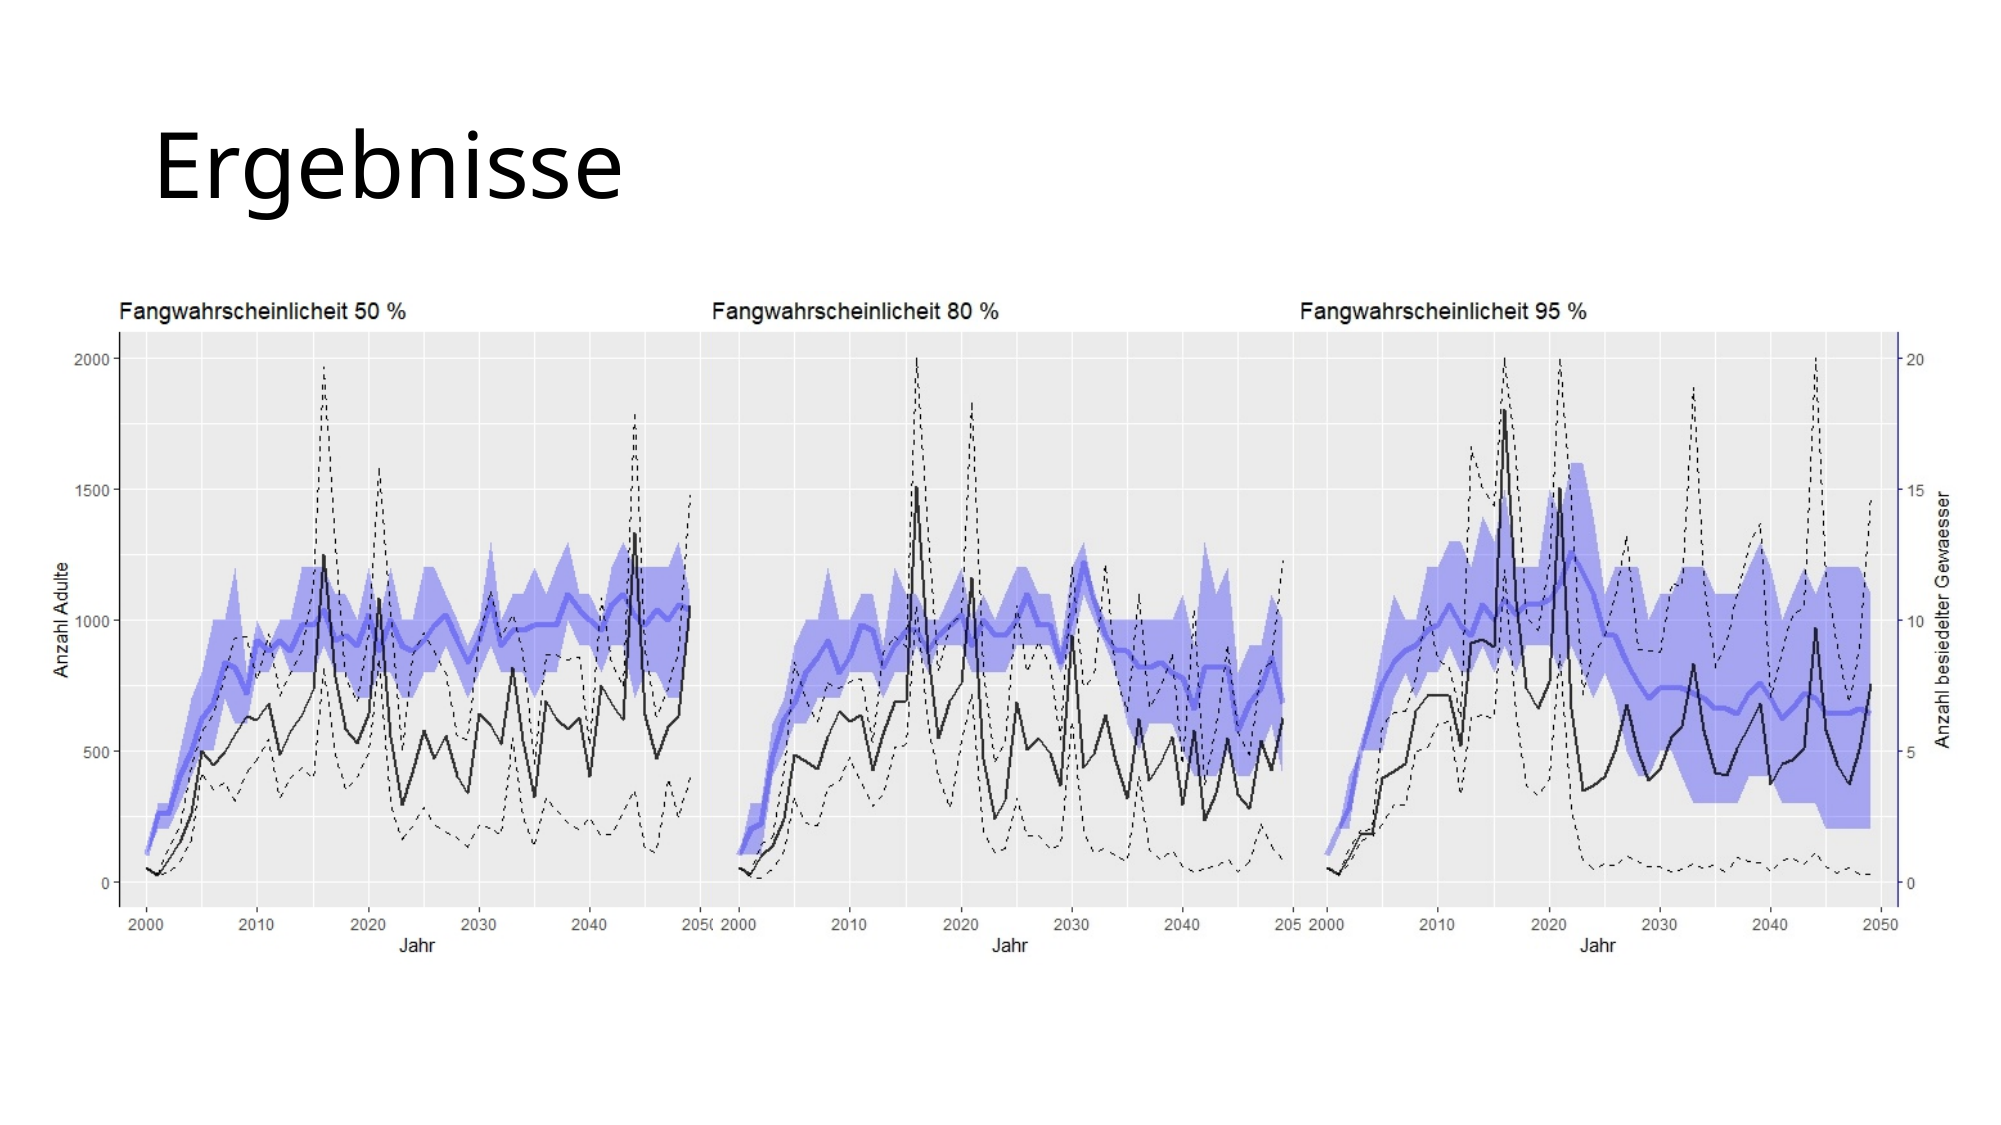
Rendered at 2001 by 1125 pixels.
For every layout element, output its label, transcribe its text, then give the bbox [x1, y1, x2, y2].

picture [713, 291, 1958, 965]
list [41, 291, 713, 965]
title Ergebnisse [137, 59, 1863, 278]
